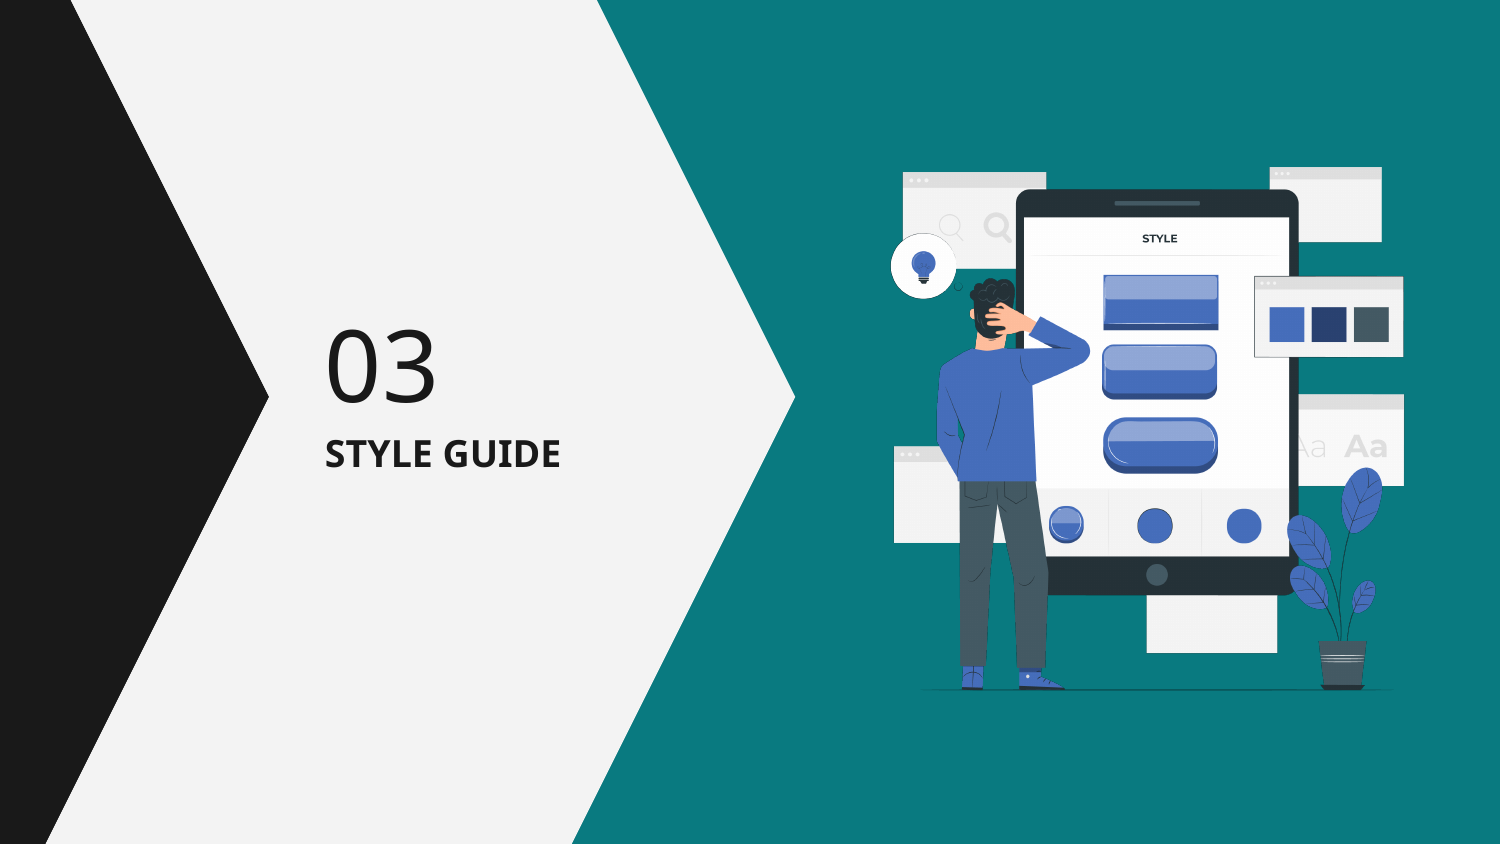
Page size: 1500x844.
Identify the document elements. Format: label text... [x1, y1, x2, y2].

picture [864, 128, 1451, 715]
title STYLE GUIDE [309, 386, 849, 519]
text_box [0, 0, 269, 844]
title 03 [309, 287, 799, 412]
